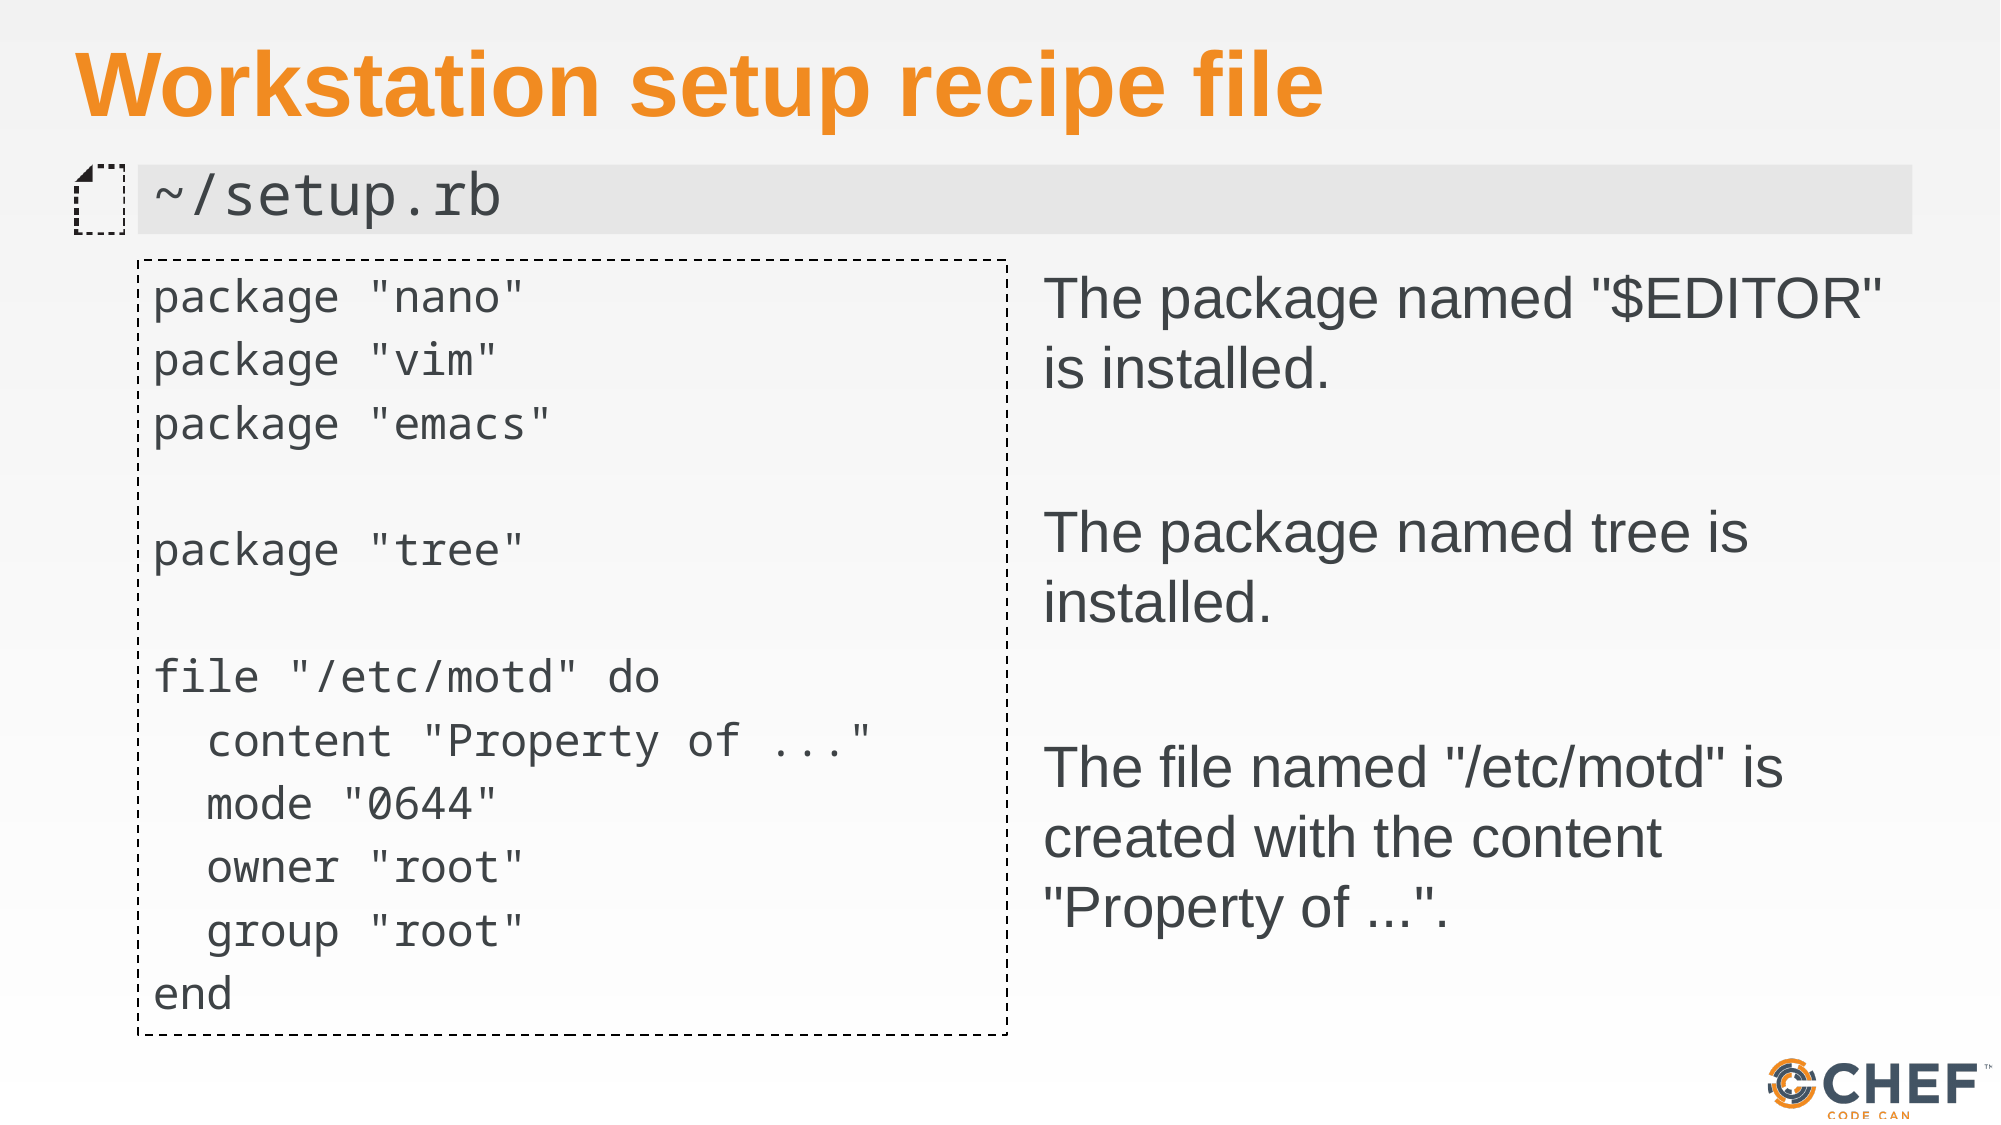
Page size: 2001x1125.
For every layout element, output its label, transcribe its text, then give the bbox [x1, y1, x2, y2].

list package "nano" package "vim" package "emacs" package "tree" file "/etc/motd" do content "Property of ..." mode "0644" owner "root" group "root" end [137, 259, 1008, 1036]
list ~/setup.rb [137, 164, 1913, 235]
title Workstation setup recipe file [75, 37, 1913, 140]
list The package named "$EDITOR" is installed. The package named tree is installed. The file named "/etc/motd" is created with the content "Property of ...". [1043, 260, 1913, 1035]
